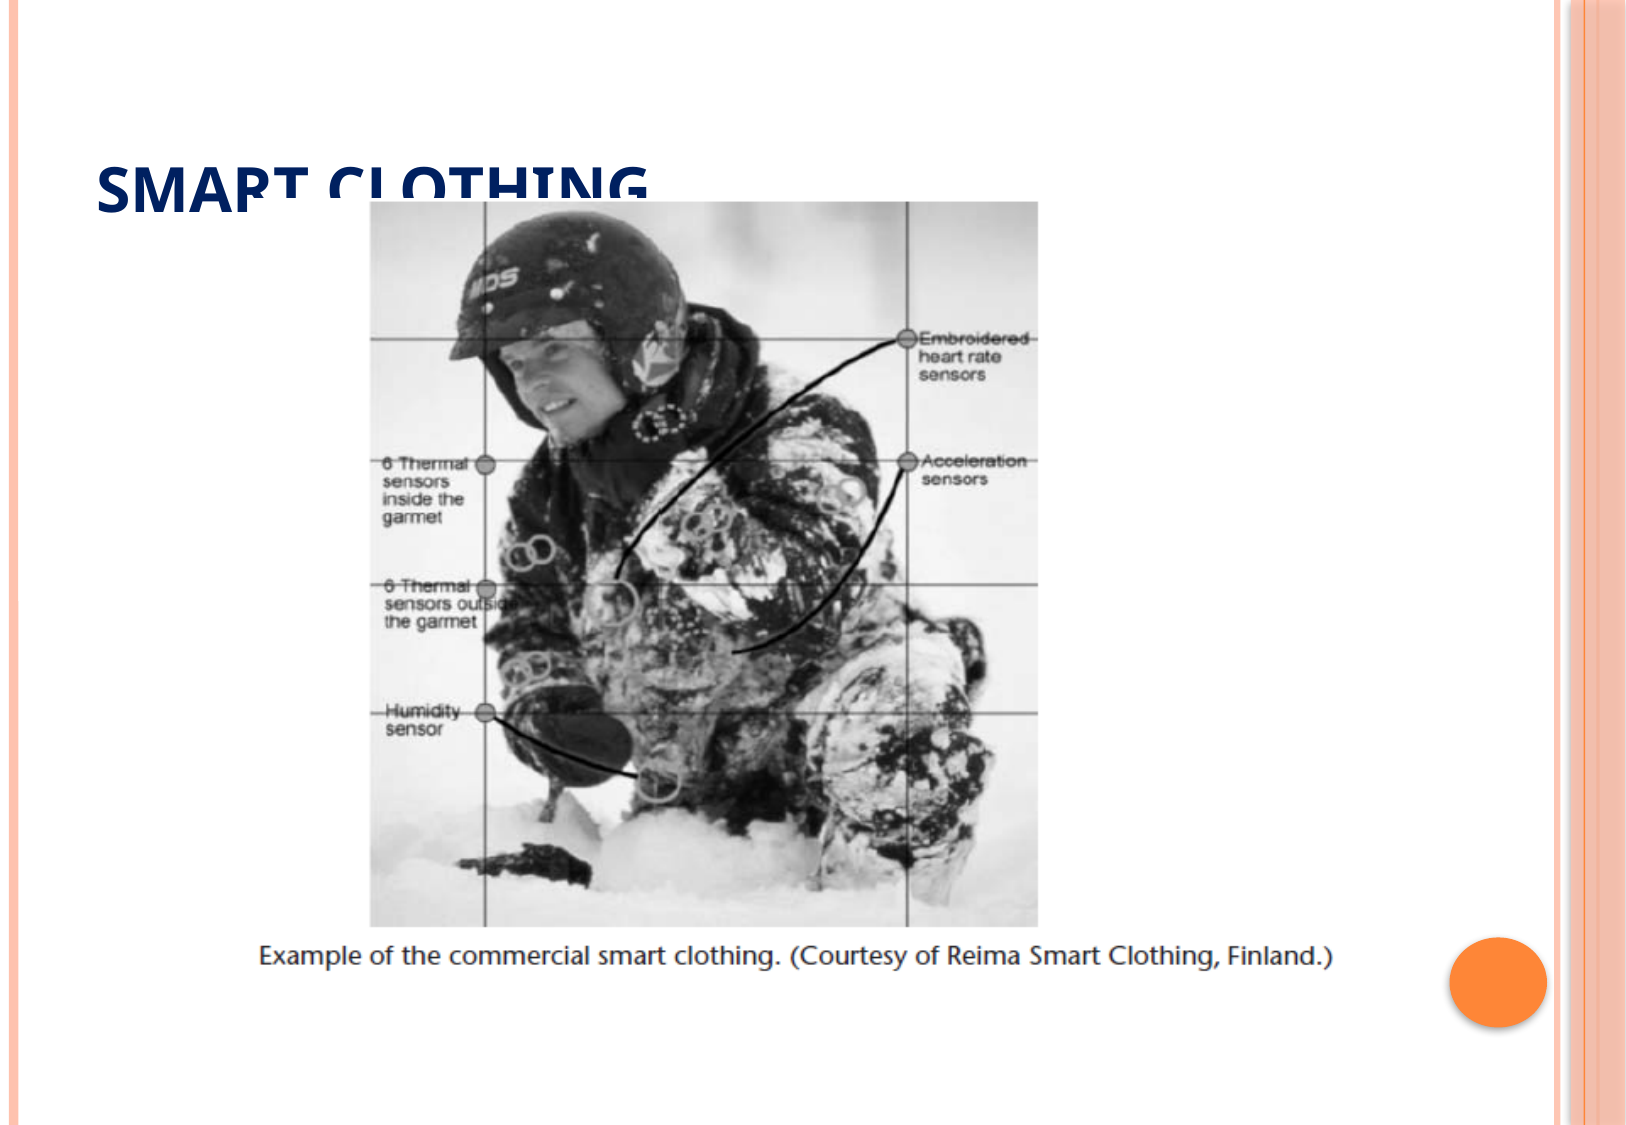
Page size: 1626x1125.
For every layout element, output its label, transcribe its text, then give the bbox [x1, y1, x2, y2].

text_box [251, 198, 1342, 980]
title Smart Clothing [81, 45, 1409, 233]
